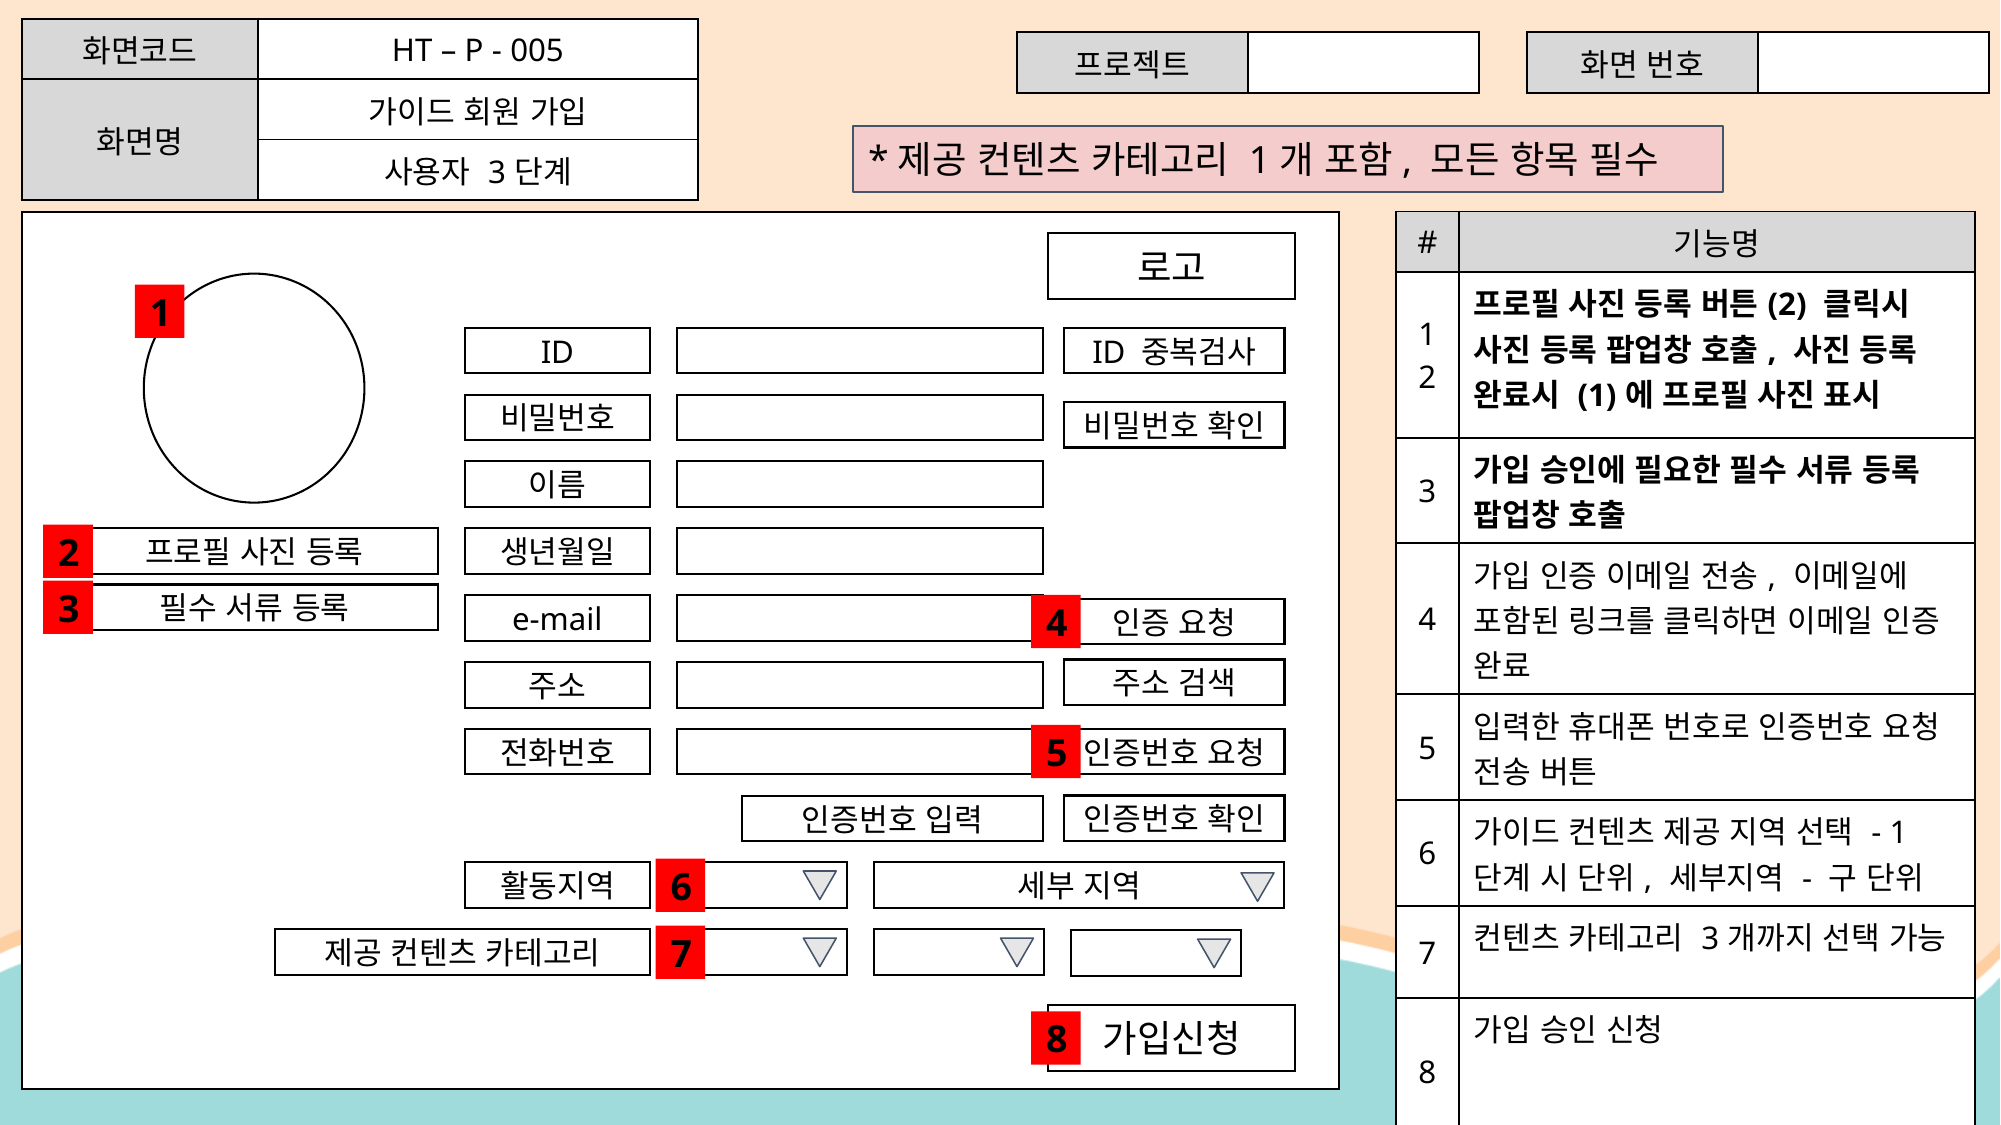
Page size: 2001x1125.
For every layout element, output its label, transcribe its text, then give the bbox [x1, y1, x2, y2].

text_box 3 [43, 580, 93, 634]
text_box 이름 [464, 461, 651, 508]
text_box 8 [1031, 1011, 1081, 1065]
table_cell 사용자 3단계 [259, 140, 697, 199]
table_cell 4 [1397, 544, 1458, 693]
text_box [143, 273, 365, 503]
text_box 전화번호 [464, 728, 651, 775]
text_box [874, 929, 1045, 975]
table_header 화면 번호 [1528, 33, 1757, 92]
text_box [803, 871, 837, 900]
text_box [1071, 930, 1242, 976]
text_box 로고 [1048, 232, 1295, 300]
table_cell 6 [1397, 801, 1458, 905]
table_cell 가입 승인에 필요한 필수 서류 등록 팝업창 호출 [1460, 439, 1974, 542]
table_cell 화면명 [23, 80, 257, 199]
text_box [677, 394, 1044, 441]
text_box 인증번호 요청 [1081, 728, 1285, 775]
table_header HT – P - 005 [259, 20, 697, 78]
text_box 활동지역 [464, 862, 651, 909]
table_cell 7 [1397, 907, 1458, 997]
text_box [803, 938, 837, 967]
table_header [1249, 33, 1478, 92]
text_box [677, 327, 1044, 374]
text_box [21, 211, 1340, 1090]
table_cell 프로필 사진 등록 버튼(2) 클릭시 사진 등록 팝업창 호출, 사진 등록 완료시 (1)에 프로필 사진 표시 [1460, 273, 1974, 437]
text_box [677, 595, 1031, 641]
text_box 주소 검색 [1063, 659, 1285, 706]
text_box 생년월일 [464, 528, 651, 574]
text_box [1197, 939, 1231, 968]
text_box [677, 461, 1044, 508]
text_box 세부 지역 [874, 862, 1285, 909]
table_cell 입력한 휴대폰 번호로 인증번호 요청 전송 버튼 [1460, 695, 1974, 799]
text_box [1241, 872, 1275, 902]
text_box 필수 서류 등록 [93, 584, 438, 631]
text_box [677, 661, 1044, 708]
table_header [1759, 33, 1988, 92]
picture [0, 0, 2000, 1125]
text_box 가입신청 [1048, 1004, 1295, 1072]
table_cell 1 2 [1397, 273, 1458, 437]
text_box 비밀번호 [464, 394, 651, 441]
text_box 2 [43, 524, 93, 578]
table_cell 가이드 회원 가입 [259, 80, 697, 139]
text_box 인증번호 확인 [1063, 795, 1285, 842]
table_cell 가이드 컨텐츠 제공 지역 선택 - 1단계 시 단위, 세부지역 - 구 단위 [1460, 801, 1974, 905]
text_box 4 [1031, 594, 1081, 649]
text_box [706, 862, 848, 909]
text_box 인증 요청 [1081, 598, 1285, 645]
text_box [677, 728, 1031, 775]
text_box *제공 컨텐츠 카테고리 1개 포함, 모든 항목 필수 [853, 125, 1723, 192]
text_box ID 중복검사 [1063, 327, 1285, 374]
table_cell 컨텐츠 카테고리 3개까지 선택 가능 [1460, 907, 1974, 997]
table_cell 3 [1397, 439, 1458, 542]
table_header 프로젝트 [1018, 33, 1247, 92]
table_cell 5 [1397, 695, 1458, 799]
text_box 프로필 사진 등록 [93, 528, 438, 575]
text_box [706, 929, 848, 975]
table_cell 8 [1397, 999, 1458, 1125]
text_box 주소 [464, 661, 651, 708]
table_header 화면코드 [23, 20, 257, 78]
table_header # [1397, 212, 1458, 271]
text_box 인증번호 입력 [741, 795, 1044, 842]
table_header 기능명 [1460, 212, 1974, 271]
table_cell 가입 승인 신청 [1460, 999, 1974, 1125]
text_box [1000, 938, 1034, 967]
text_box ID [464, 327, 651, 374]
text_box 6 [655, 858, 706, 912]
text_box e-mail [464, 595, 651, 641]
table_cell 가입 인증 이메일 전송, 이메일에 포함된 링크를 클릭하면 이메일 인증 완료 [1460, 544, 1974, 693]
text_box 7 [655, 925, 706, 979]
text_box [677, 528, 1044, 574]
text_box 제공 컨텐츠 카테고리 [275, 929, 650, 975]
text_box 1 [134, 284, 185, 338]
text_box 비밀번호 확인 [1063, 401, 1285, 448]
text_box 5 [1031, 724, 1081, 779]
